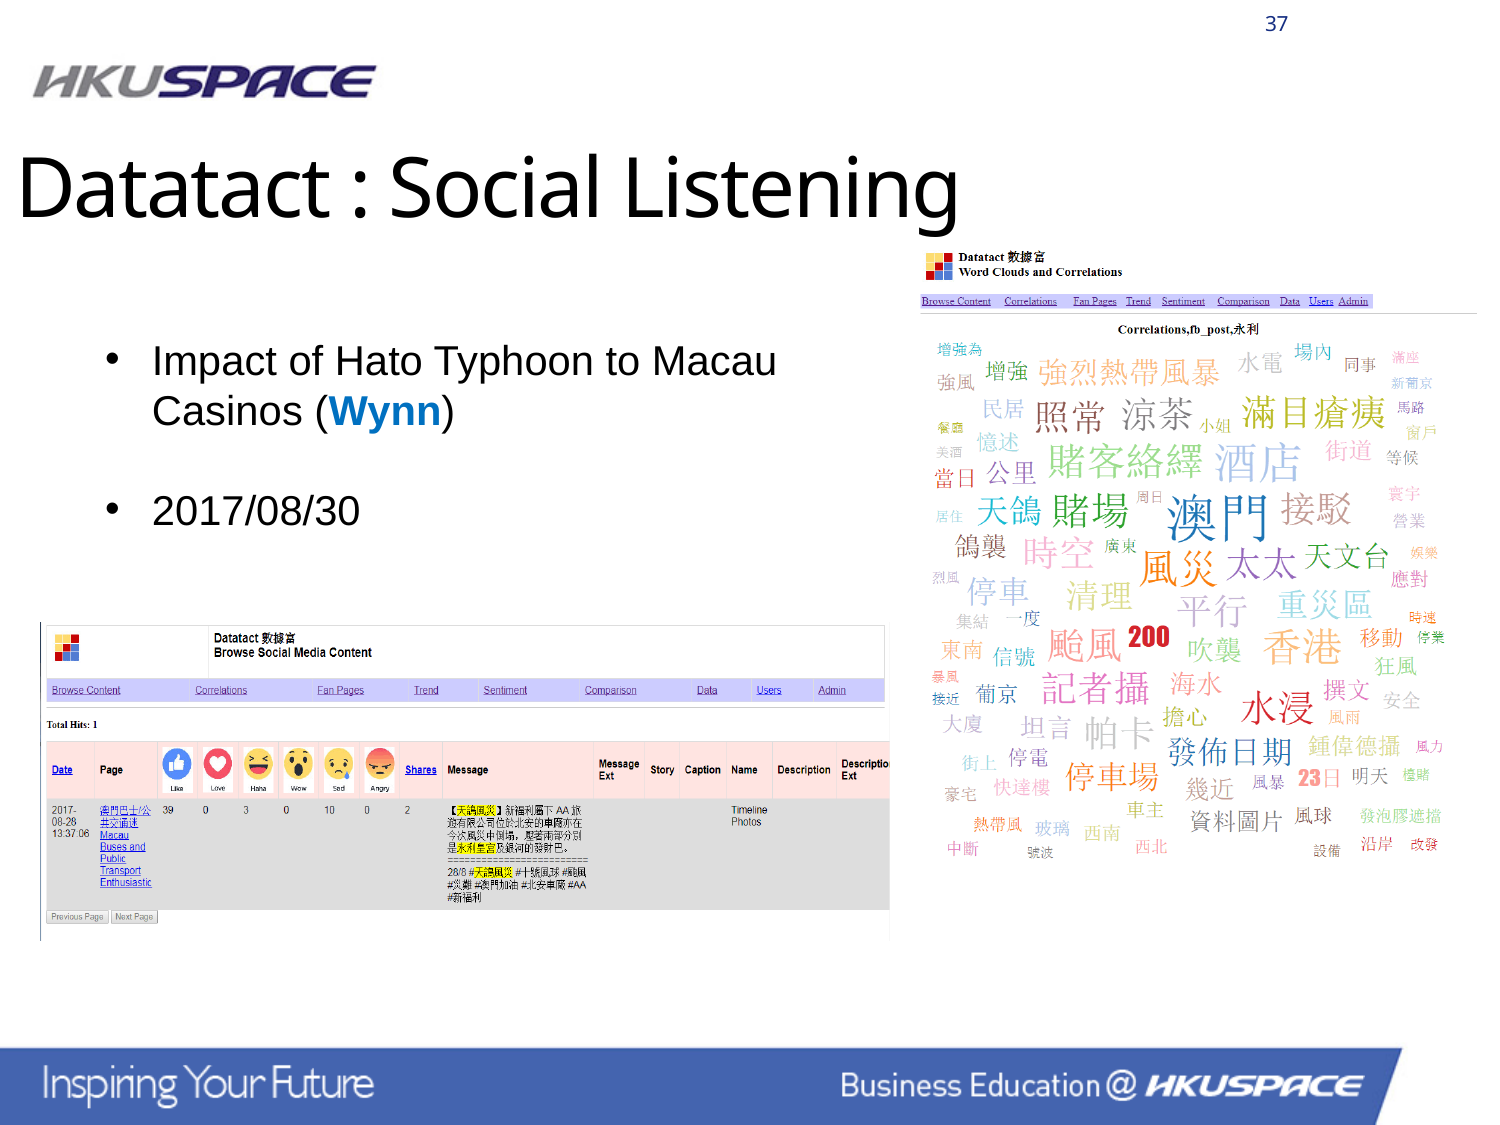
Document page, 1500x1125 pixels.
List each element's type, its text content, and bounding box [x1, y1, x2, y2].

picture [0, 0, 1500, 1125]
slide_number 37 [1250, 3, 1425, 57]
text_box Impact of Hato Typhoon to Macau Casinos (Wynn) 2017/08/30 [90, 326, 809, 587]
text_box Datatact : Social Listening [0, 101, 1325, 266]
